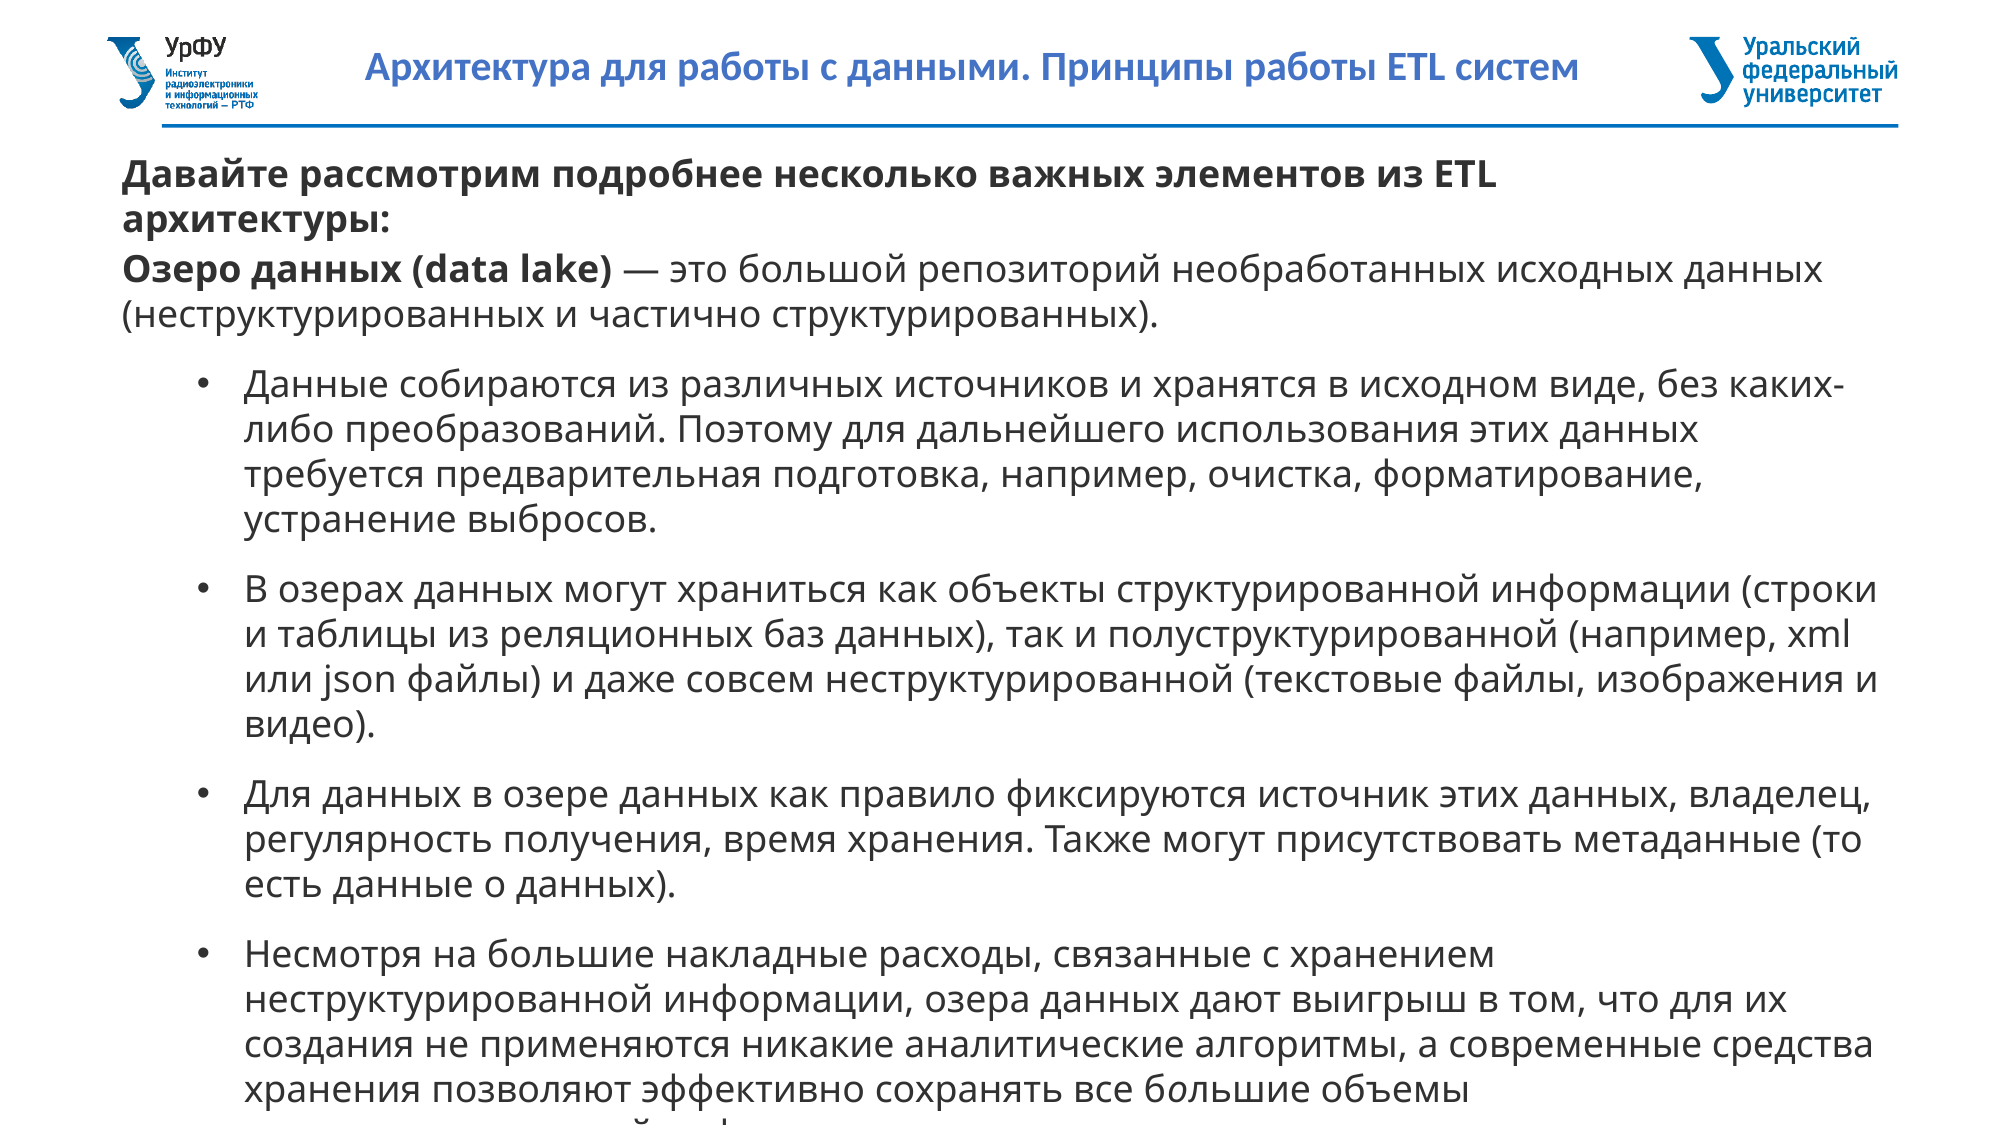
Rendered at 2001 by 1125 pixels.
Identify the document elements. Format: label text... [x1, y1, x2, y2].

text_box Давайте рассмотрим подробнее несколько важных элементов из ETL архитектуры: [107, 142, 1703, 237]
text_box Архитектура для работы с данными. Принципы работы ETL систем [350, 31, 1596, 96]
picture [107, 37, 258, 109]
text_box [1687, 35, 1899, 109]
text_box [161, 123, 1899, 129]
text_box Озеро данных (data lake) — это большой репозиторий необработанных исходных данных (неструктурированных и частично структурированных). Данные собираются из различных источников и хранятся в исходном виде, без каких-либо преобразований. Поэтому для дальнейшего использования этих данных требуется предварительная подготовка, например, очистка, форматирование, устранение выбросов. В озерах данных могут храниться как объекты структурированной информации (строки и таблицы из реляционных баз данных), так и полуструктурированной (например, xml или json файлы) и даже совсем неструктурированной (текстовые файлы, изображения и видео). Для данных в озере данных как правило фиксируются источник этих данных, владелец, регулярность получения, время хранения. Также могут присутствовать метаданные (то есть данные о данных). Несмотря на большие накладные расходы, связанные с хранением неструктурированной информации, озера данных дают выигрыш в том, что для их создания не применяются никакие аналитические алгоритмы, а современные средства хранения позволяют эффективно сохранять все большие объемы неструктурированной информации. [107, 237, 1899, 1125]
